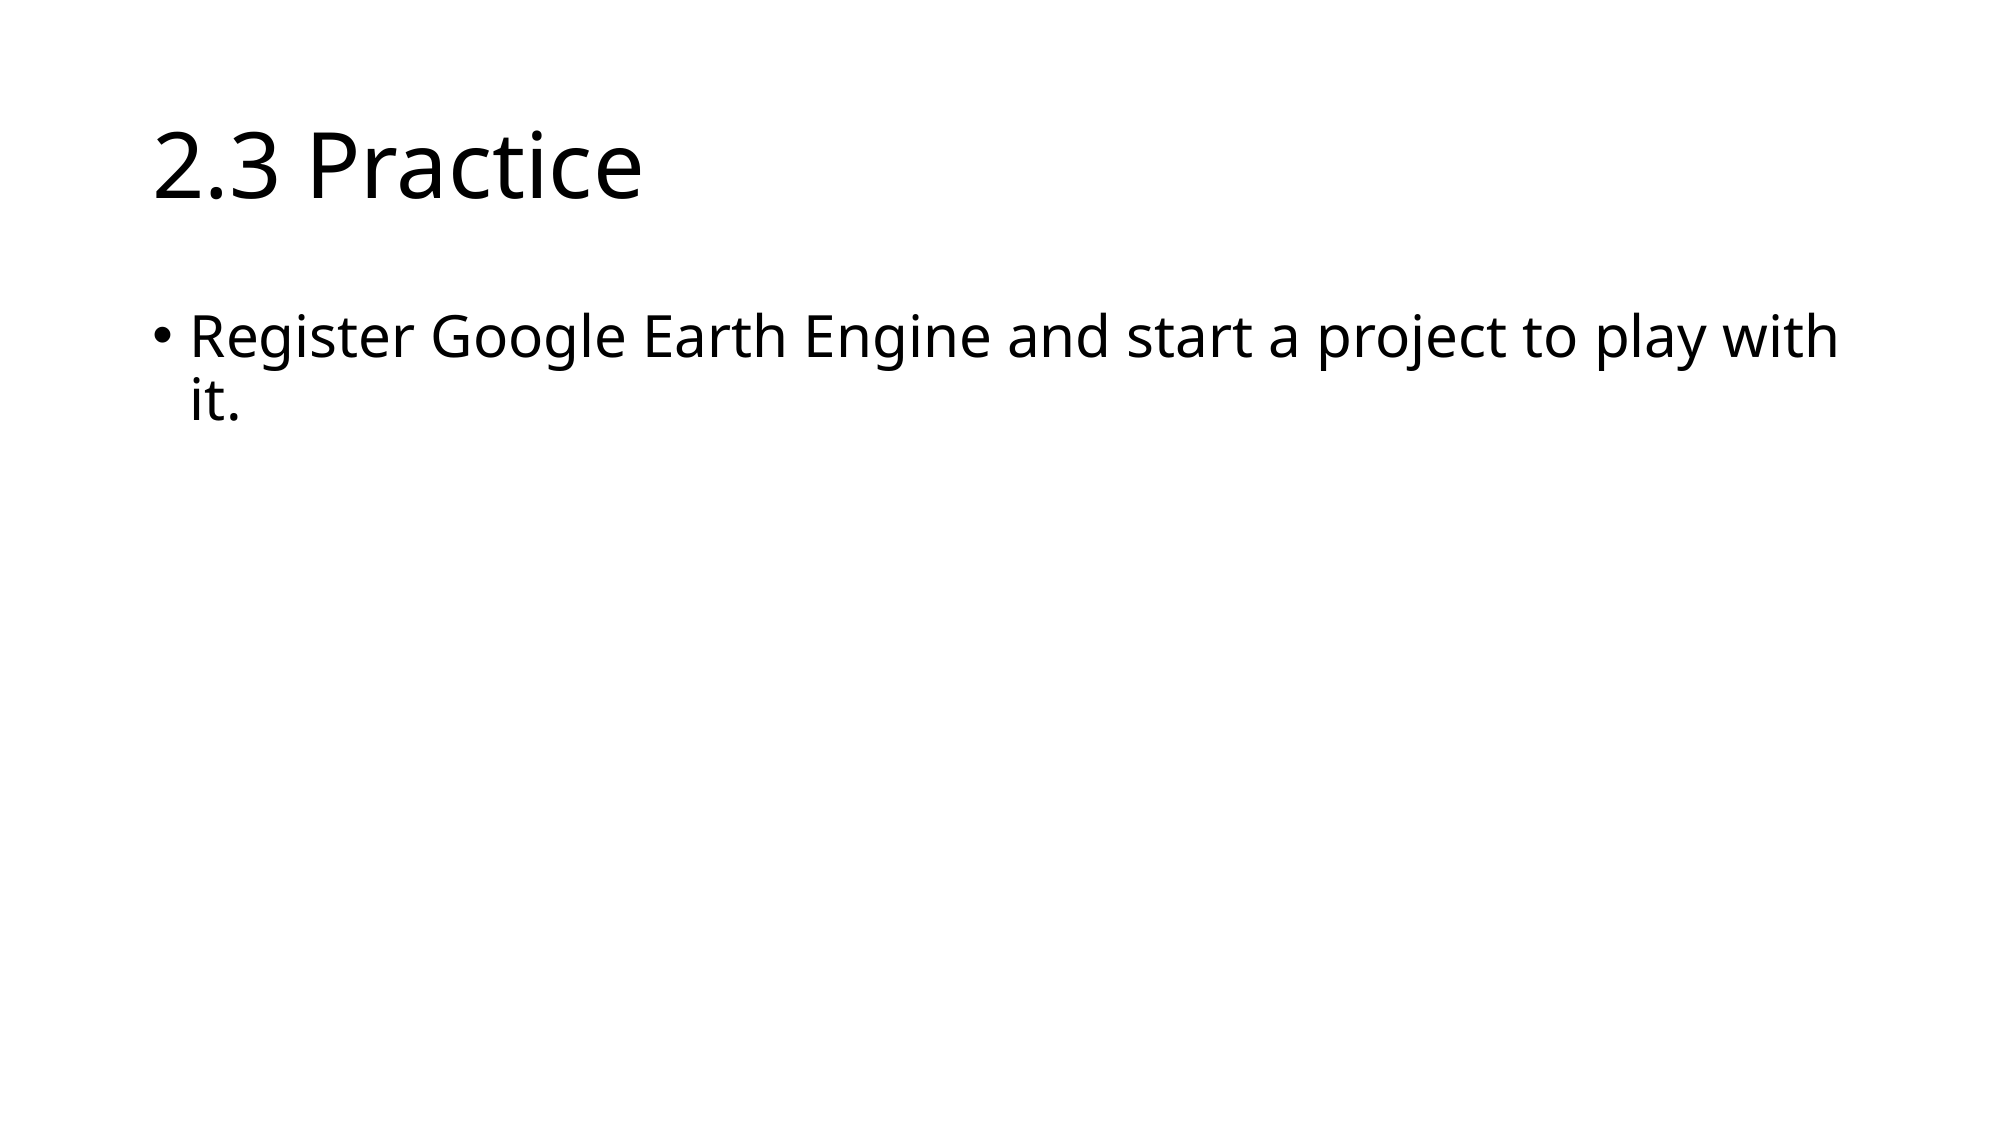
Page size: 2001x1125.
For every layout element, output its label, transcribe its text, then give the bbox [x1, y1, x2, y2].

list Register Google Earth Engine and start a project to play with it. [137, 299, 1863, 1014]
title 2.3 Practice [137, 59, 1863, 278]
